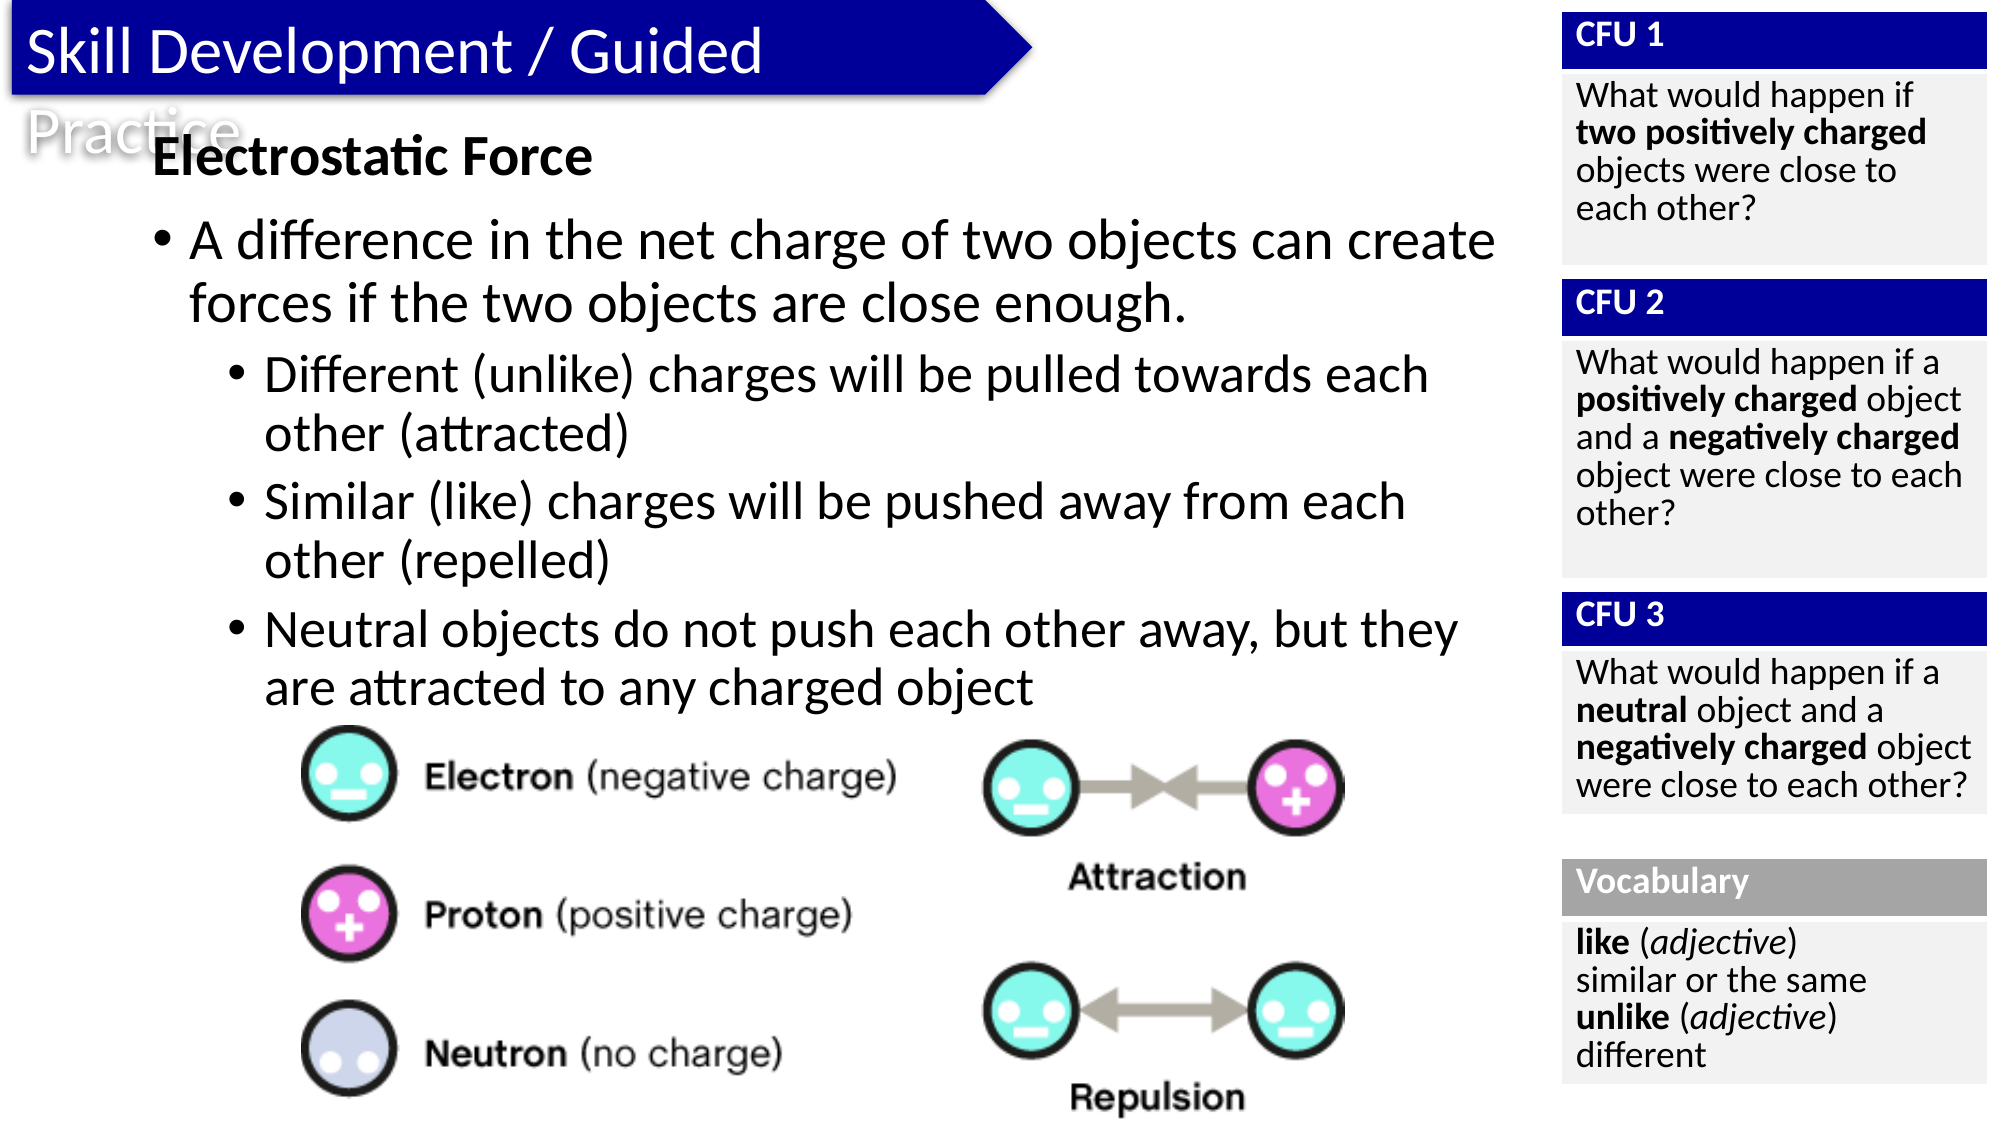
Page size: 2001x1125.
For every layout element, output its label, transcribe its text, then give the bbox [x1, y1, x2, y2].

table_cell like (adjective) similar or the same unlike (adjective) different [1562, 922, 1987, 1084]
picture [301, 725, 1345, 1125]
text_box Skill Development / Guided Practice [11, 0, 1033, 95]
table_header Vocabulary [1562, 859, 1987, 916]
table_cell What would happen if a positively charged object and a negatively charged object were close to each other? [1562, 341, 1987, 578]
table_cell What would happen if a neutral object and a negatively charged object were close to each other? [1562, 651, 1987, 814]
list Electrostatic Force A difference in the net charge of two objects can create forces if the two objects are close enough. Different (unlike) charges will be pulled towards each other (attracted) Similar (like) charges will be pushed away from each other (repelled) Neutral objects do not push each other away, but they are attracted to any charged object [137, 118, 1542, 832]
table_header CFU 2 [1562, 279, 1987, 336]
table_header CFU 1 [1562, 12, 1987, 69]
table_cell What would happen if two positively charged objects were close to each other? [1562, 74, 1987, 265]
table_header CFU 3 [1562, 592, 1987, 646]
